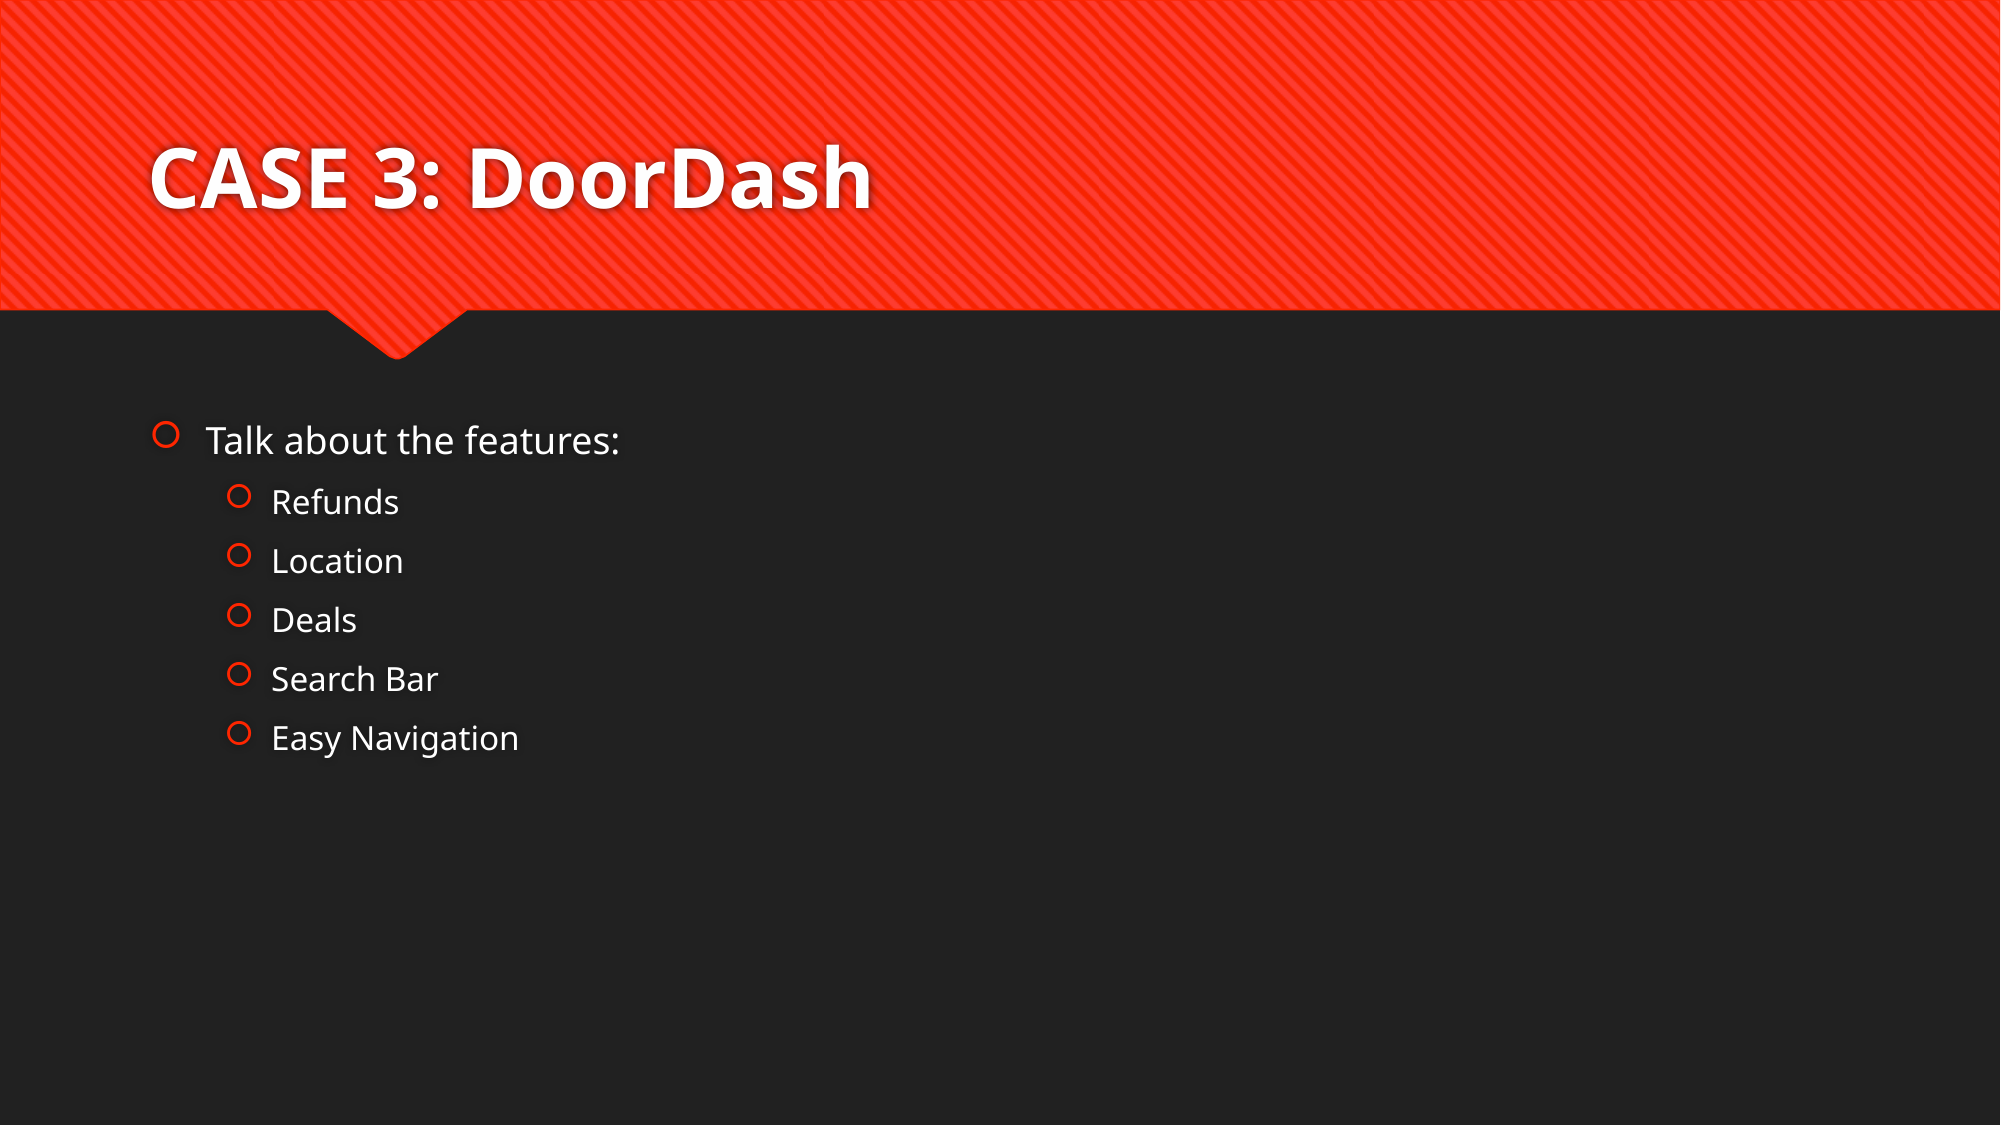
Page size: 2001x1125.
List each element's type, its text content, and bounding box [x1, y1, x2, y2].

title CASE 3: DoorDash [132, 73, 1868, 233]
list Talk about the features: Refunds Location Deals Search Bar Easy Navigation [134, 364, 1866, 962]
